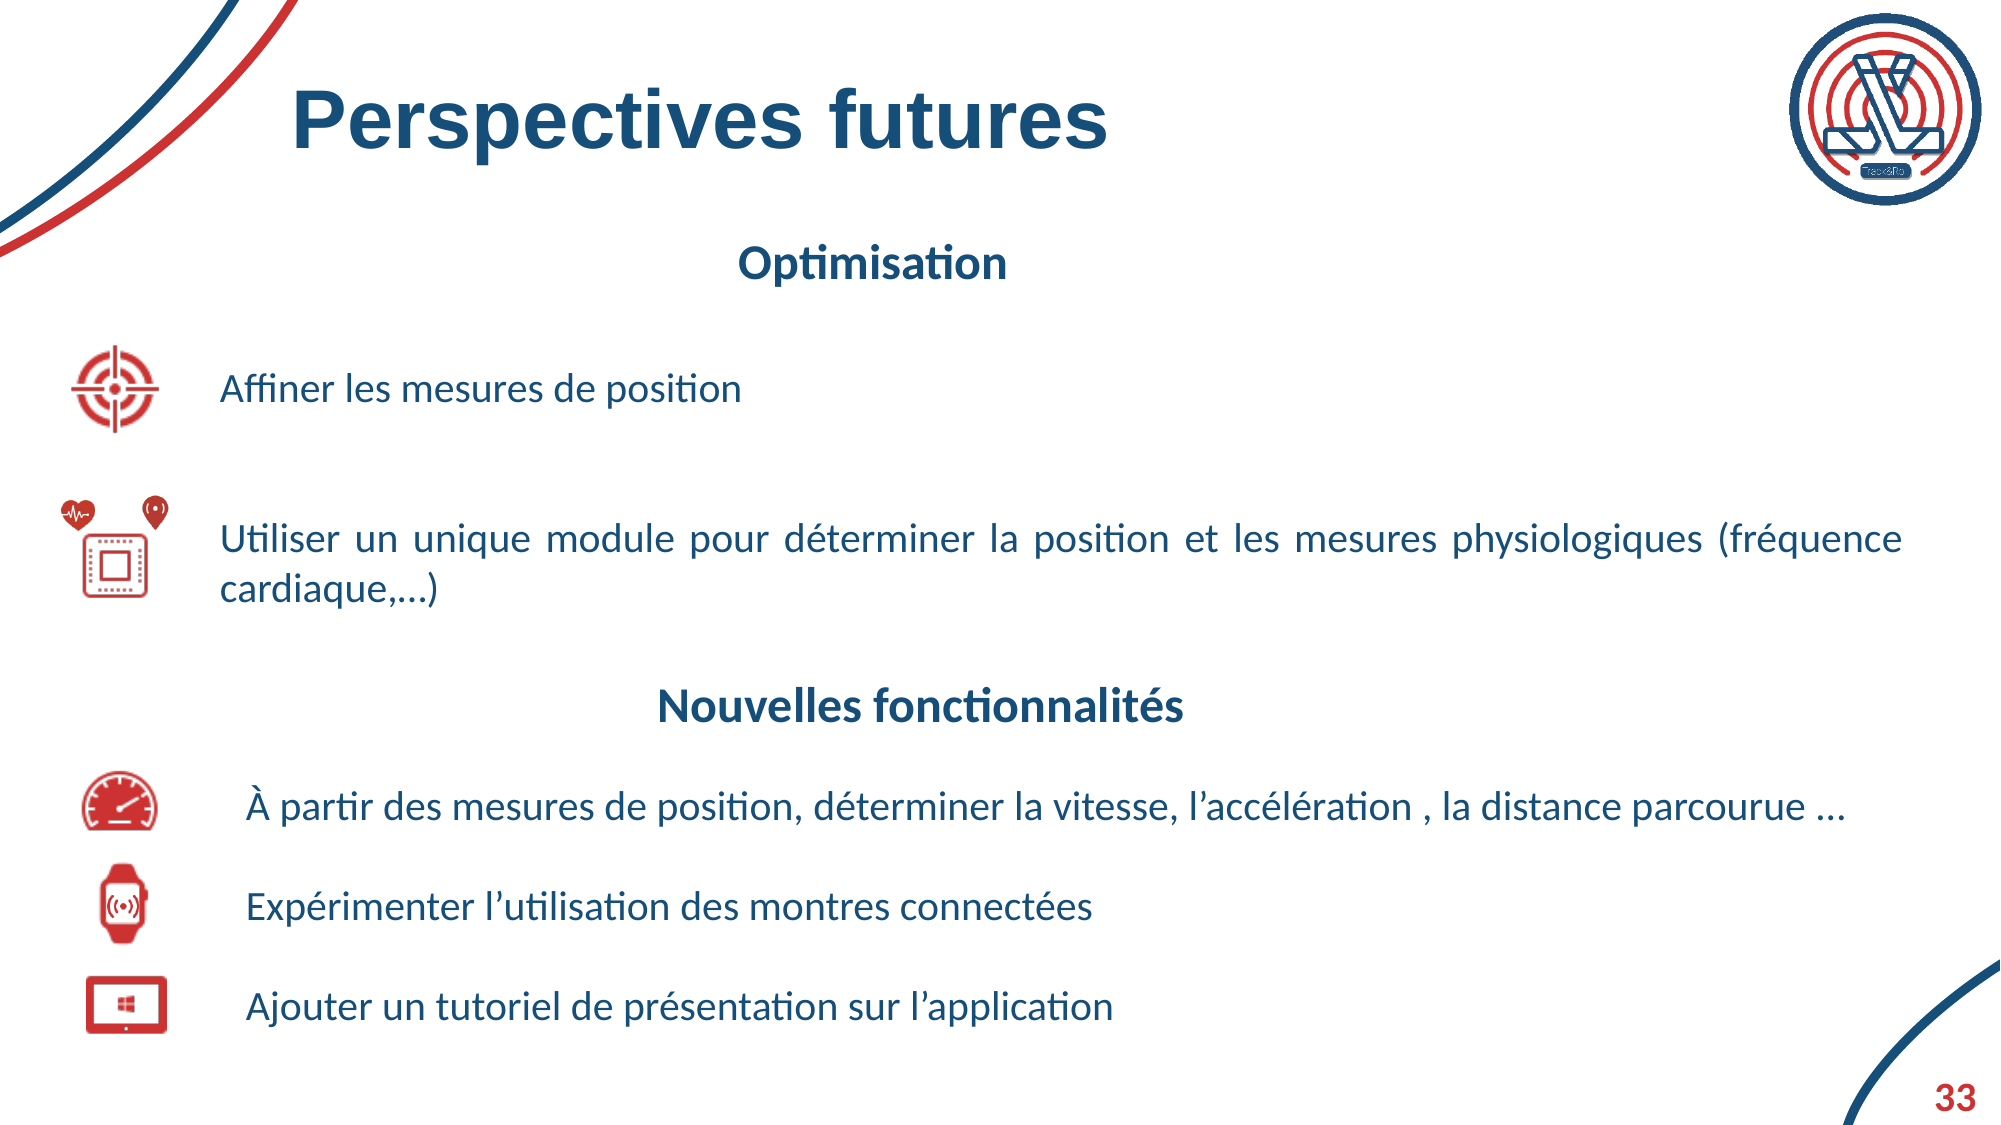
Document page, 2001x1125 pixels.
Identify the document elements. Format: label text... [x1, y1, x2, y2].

picture [81, 861, 165, 947]
text_box Affiner les mesures de position Utiliser un unique module pour déterminer la position et les mesures physiologiques (fréquence cardiaque,…) [130, 303, 1919, 663]
picture [86, 965, 167, 1047]
text_box [0, 0, 294, 254]
text_box Nouvelles fonctionnalités [643, 665, 1211, 771]
picture [79, 760, 161, 842]
text_box Optimisation [724, 221, 1024, 342]
picture [70, 344, 161, 435]
picture [1784, 8, 1986, 210]
text_box [1846, 963, 2000, 1125]
text_box [0, 0, 235, 229]
picture [61, 493, 173, 604]
text_box Perspectives futures [276, 57, 1747, 173]
text_box À partir des mesures de position, déterminer la vitesse, l’accélération , la distance parcourue … Expérimenter l’utilisation des montres connectées Ajouter un tutoriel de présentation sur l’application [156, 771, 1887, 1082]
